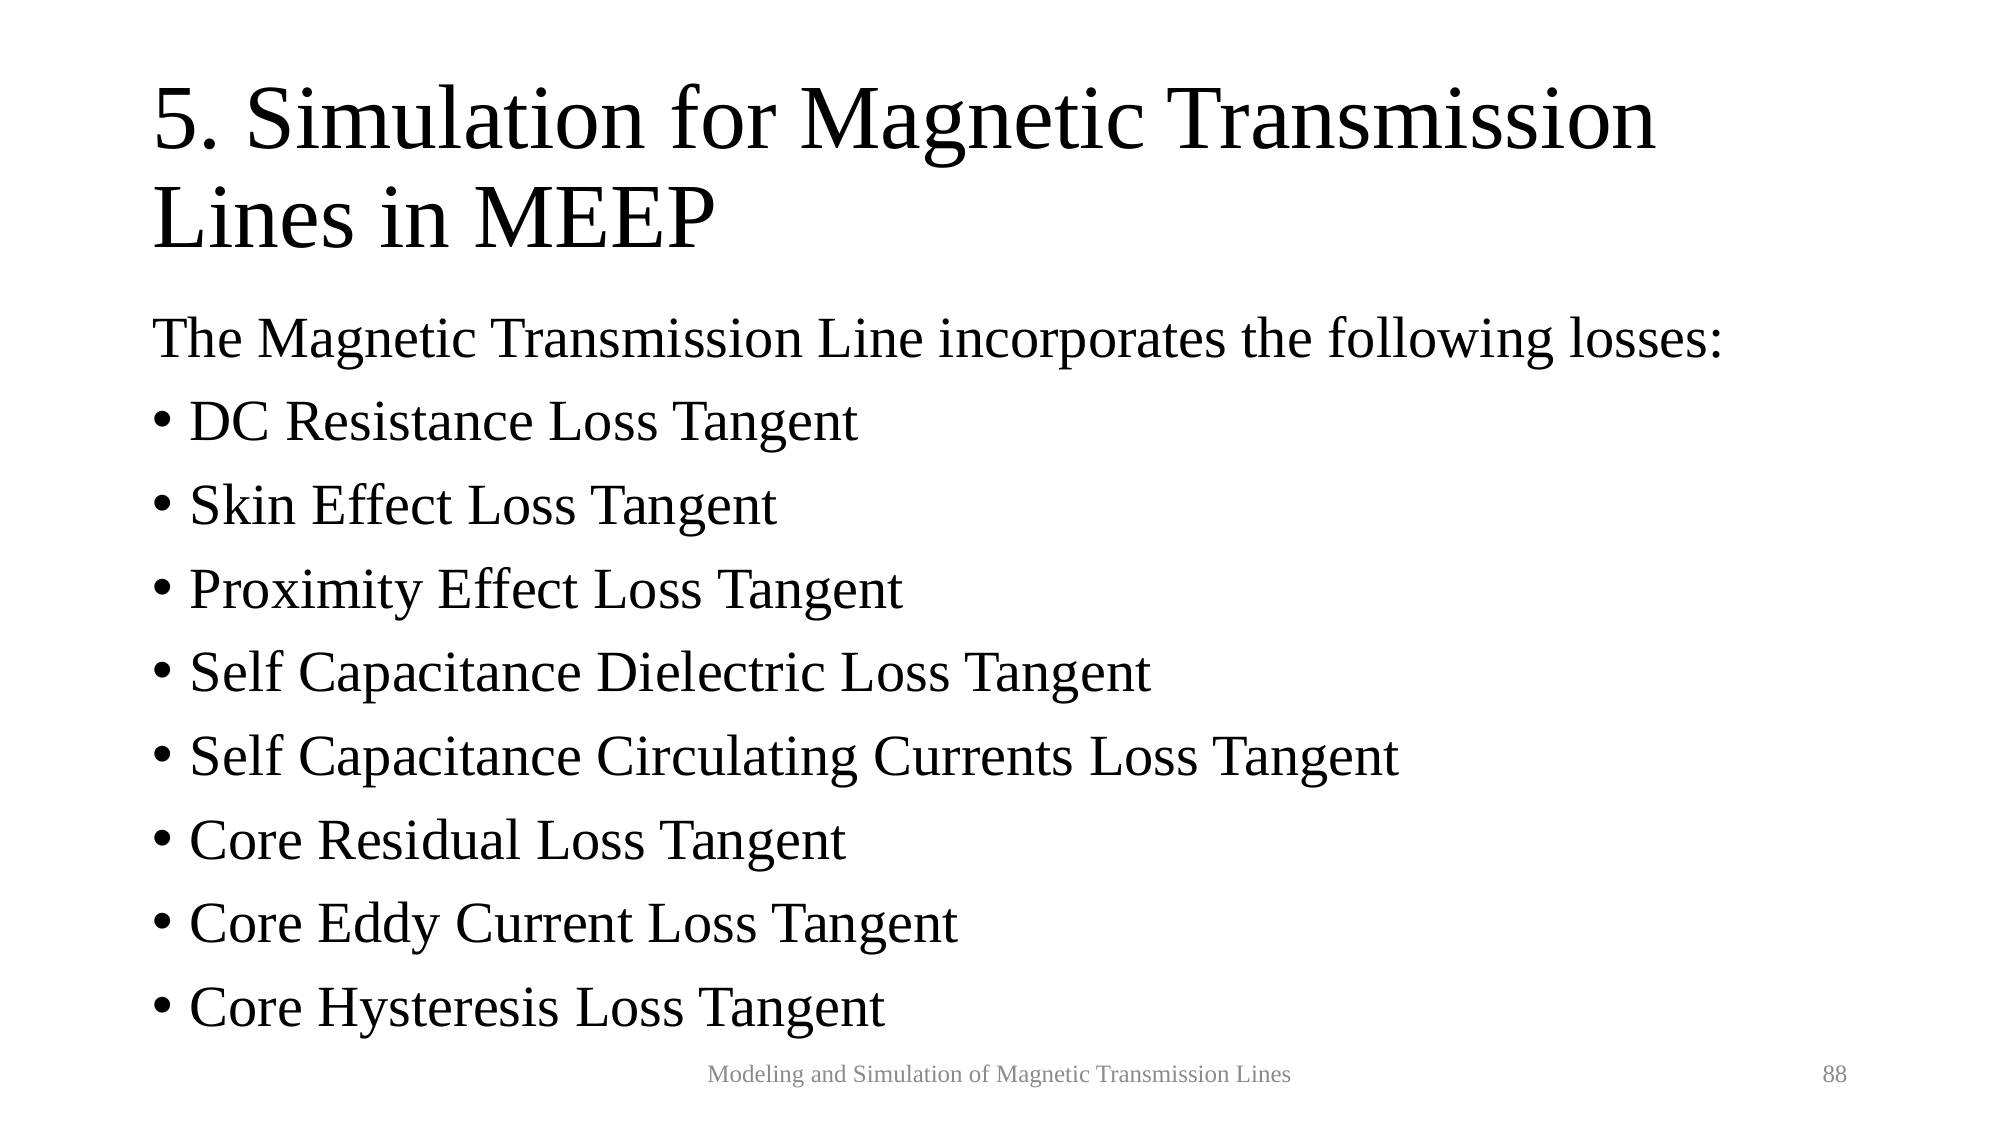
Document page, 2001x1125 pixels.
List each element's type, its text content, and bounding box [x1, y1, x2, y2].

title 5. Simulation for Magnetic Transmission Lines in MEEP [137, 59, 1863, 278]
slide_number 88 [1412, 1042, 1863, 1103]
footer Modeling and Simulation of Magnetic Transmission Lines [662, 1042, 1338, 1103]
